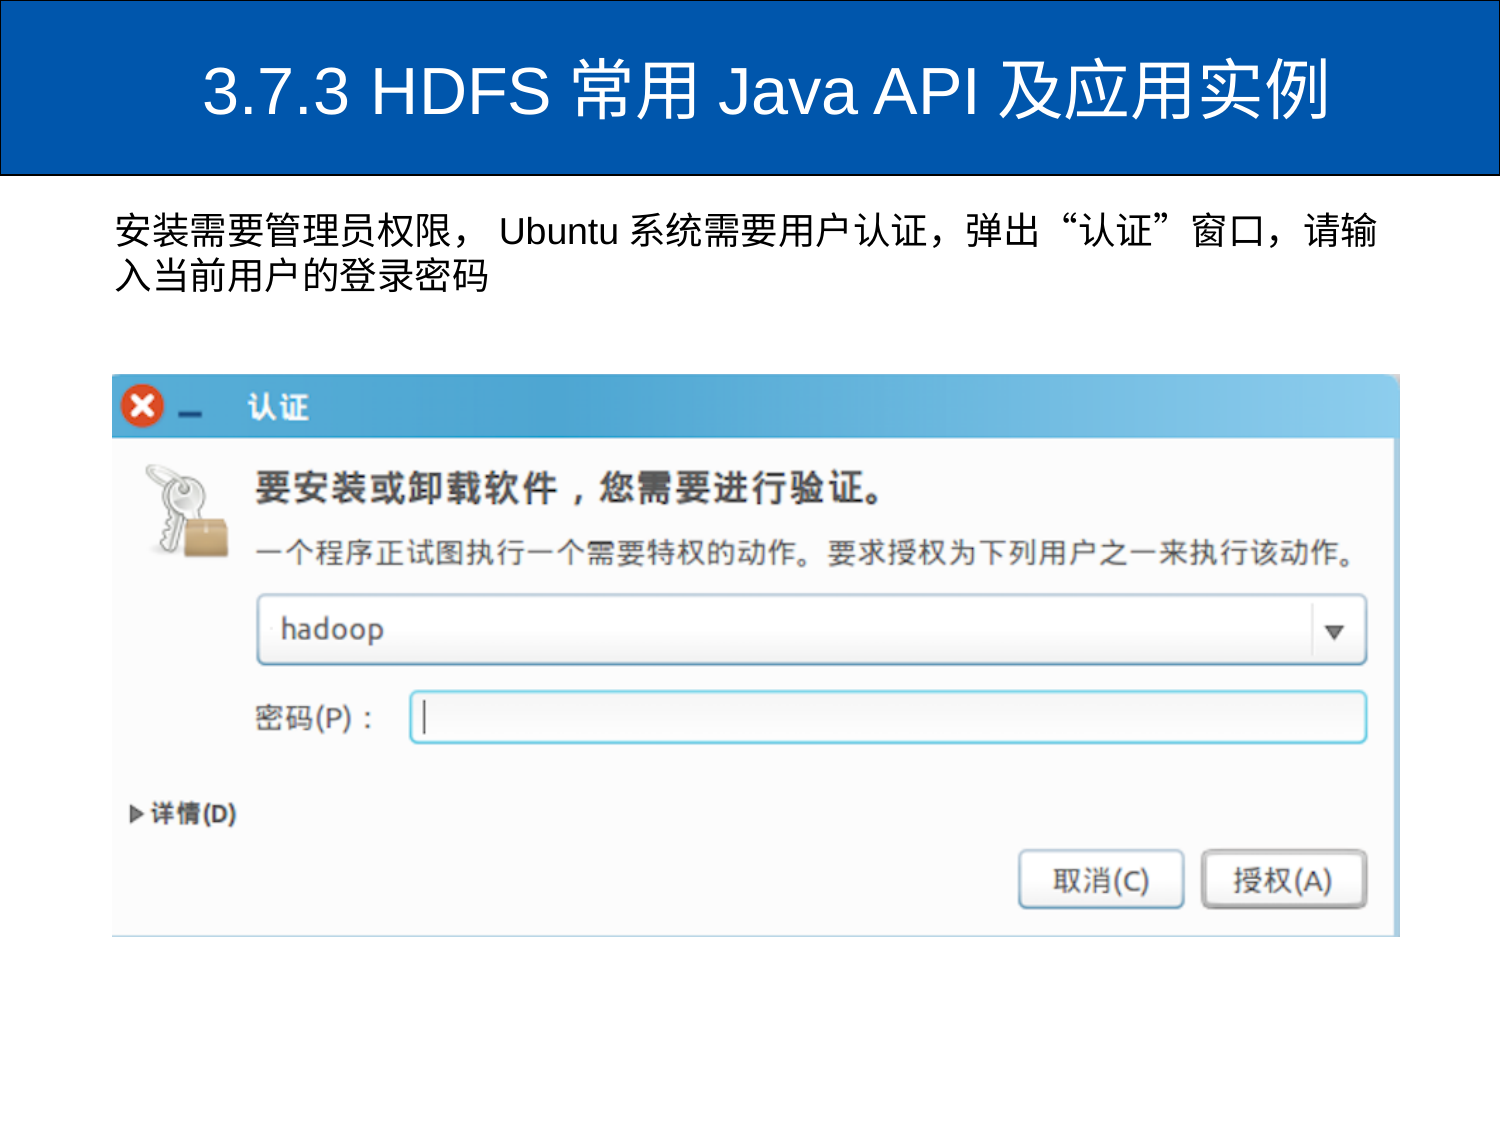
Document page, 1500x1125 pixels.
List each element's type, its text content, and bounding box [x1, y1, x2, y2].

picture [112, 374, 1401, 938]
text_box 安装需要管理员权限，Ubuntu系统需要用户认证，弹出“认证”窗口，请输入当前用户的登录密码 [99, 199, 1425, 305]
title 3.7.3 HDFS常用Java API及应用实例 [187, 12, 1500, 163]
